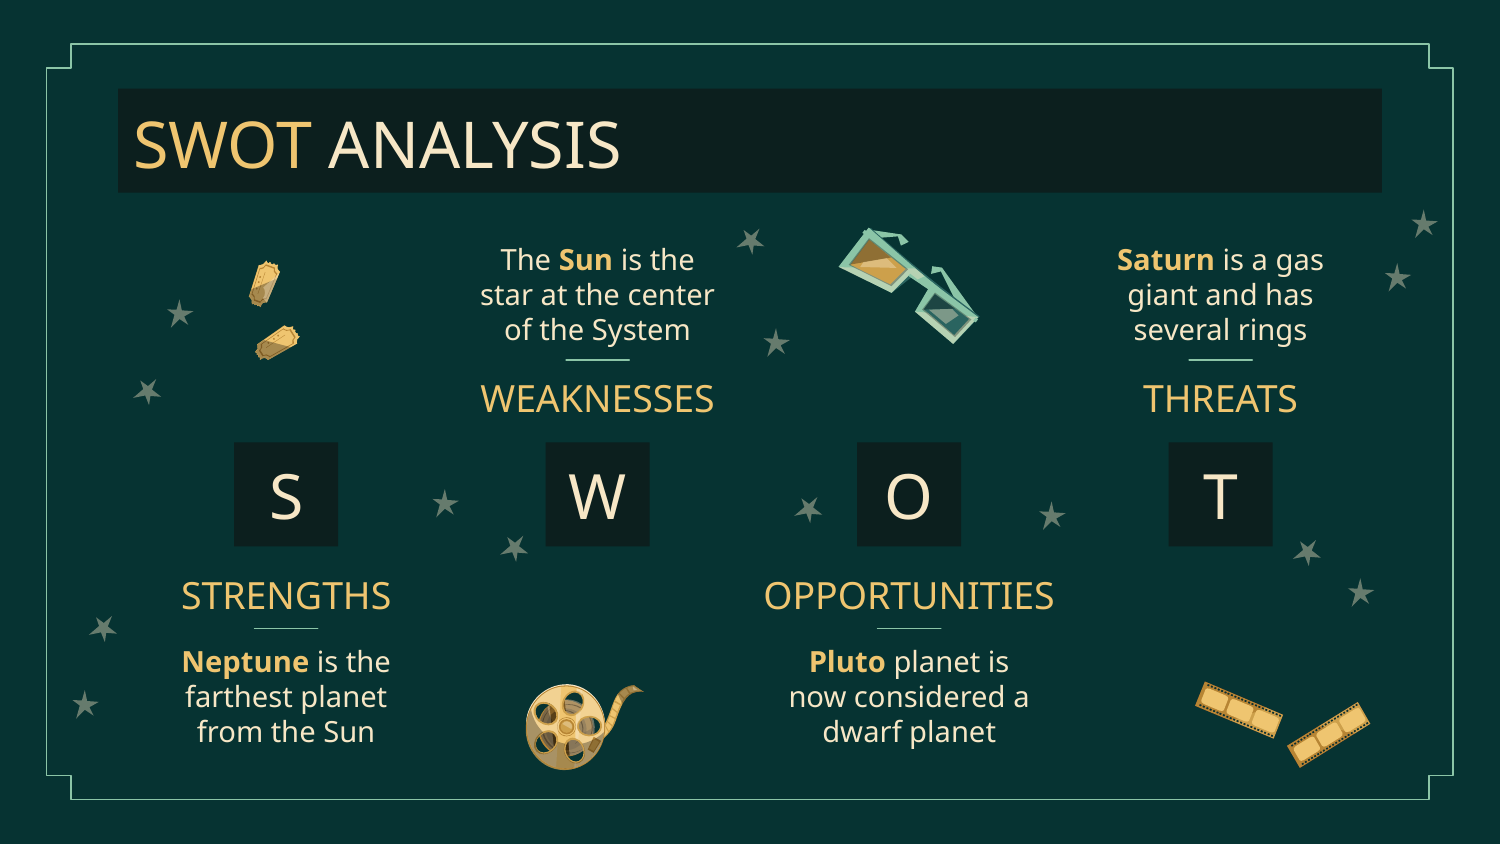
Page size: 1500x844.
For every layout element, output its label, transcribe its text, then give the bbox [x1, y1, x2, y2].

title STRENGTHS [112, 557, 460, 633]
text_box [1262, 711, 1266, 728]
subtitle Saturn is a gas giant and has several rings [1083, 226, 1358, 345]
subtitle The Sun is the star at the center of the System [460, 226, 735, 345]
text_box [1345, 715, 1349, 733]
subtitle Pluto planet is now considered a dwarf planet [771, 628, 1047, 747]
text_box [254, 325, 300, 361]
text_box W [545, 442, 650, 547]
text_box [248, 260, 281, 308]
title WEAKNESSES [424, 360, 772, 436]
text_box [1314, 692, 1343, 778]
text_box [838, 227, 980, 345]
title OPPORTUNITIES [735, 557, 1083, 633]
text_box [1218, 665, 1260, 755]
subtitle Neptune is the farthest planet from the Sun [148, 628, 424, 747]
title SWOT ANALYSIS [118, 88, 1382, 193]
text_box [524, 684, 645, 771]
text_box O [857, 442, 962, 547]
title THREATS [1047, 360, 1395, 436]
text_box S [234, 442, 339, 547]
text_box T [1168, 442, 1273, 547]
